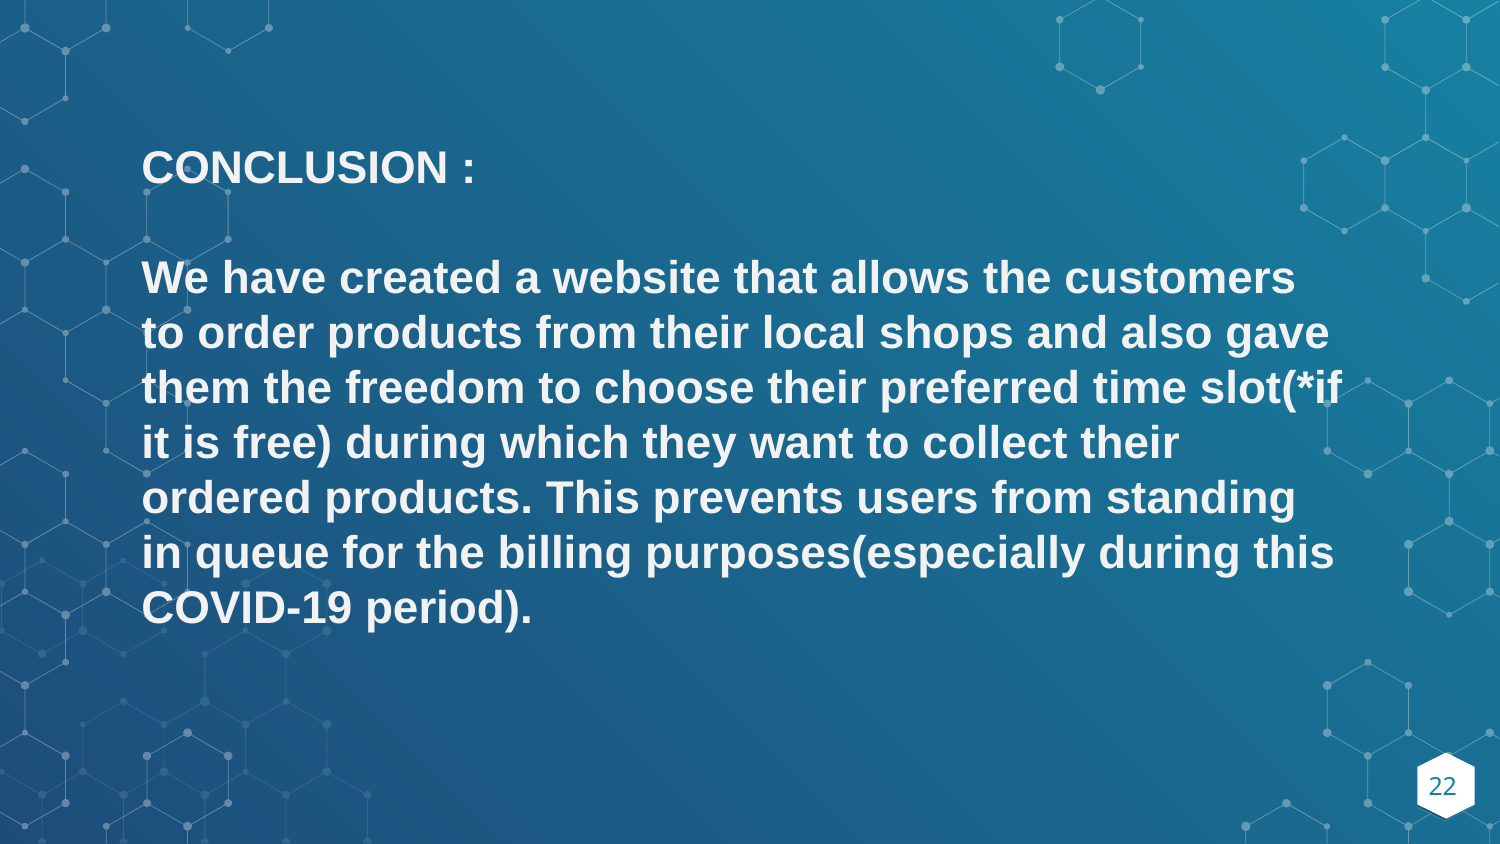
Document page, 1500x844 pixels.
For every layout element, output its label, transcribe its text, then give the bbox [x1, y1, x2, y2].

text_box CONCLUSION : We have created a website that allows the customers to order products from their local shops and also gave them the freedom to choose their preferred time slot(*if it is free) during which they want to collect their ordered products. This prevents users from standing in queue for the billing purposes(especially during this COVID-19 period). [126, 130, 1365, 763]
text_box 22 [1413, 762, 1500, 807]
